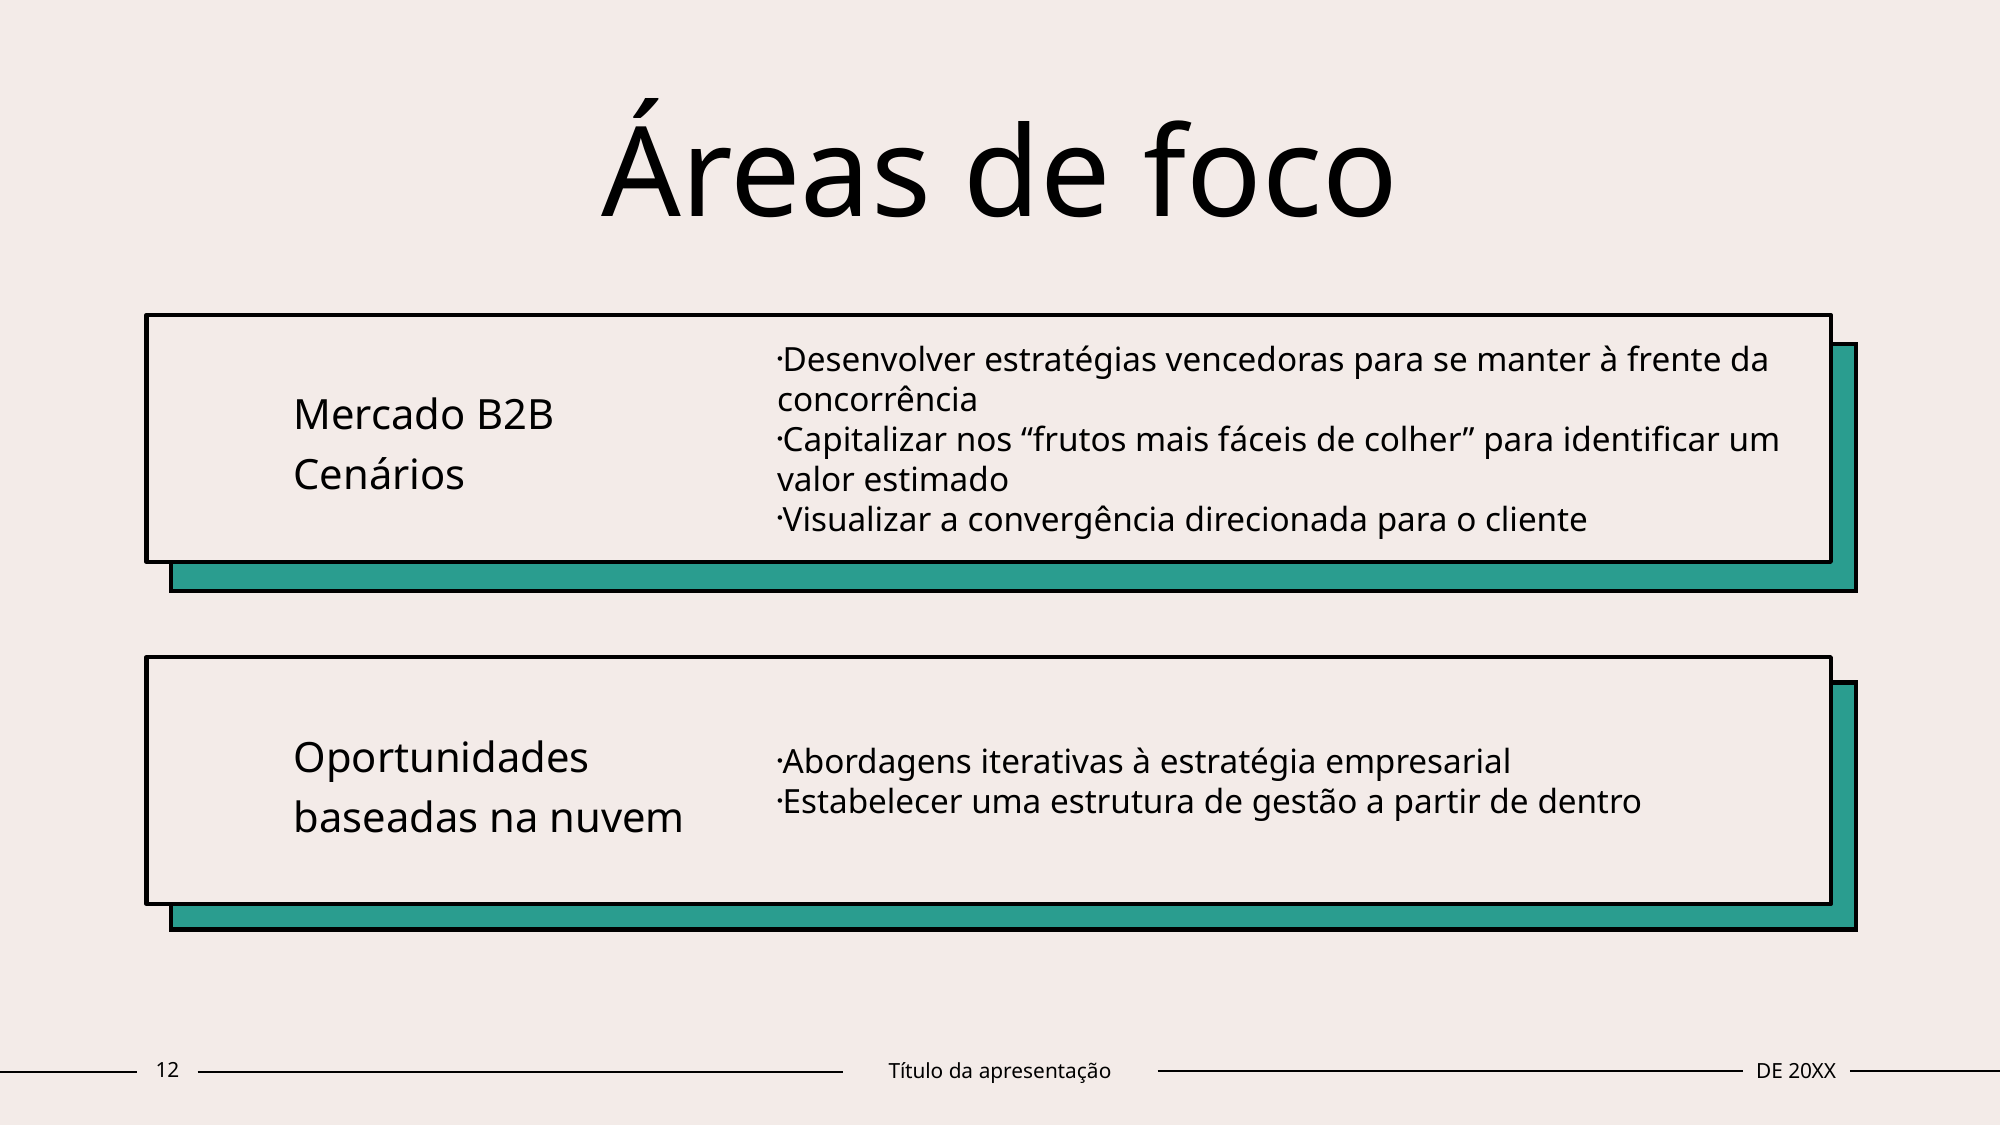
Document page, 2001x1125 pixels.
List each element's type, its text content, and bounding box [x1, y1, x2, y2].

list Mercado B2B Cenários [144, 313, 1833, 564]
list Oportunidades baseadas na nuvem [144, 655, 1833, 906]
list Abordagens iterativas à estratégia empresarial Estabelecer uma estrutura de gestão a partir de dentro [761, 671, 1814, 890]
slide_number DE 20XX [1743, 1050, 1849, 1091]
footer Título da apresentação [879, 1050, 1120, 1091]
slide_number 12 [137, 1050, 198, 1091]
title Áreas de foco [187, 83, 1813, 251]
list Desenvolver estratégias vencedoras para se manter à frente da concorrência Capitalizar nos “frutos mais fáceis de colher” para identificar um valor estimado Visualizar a convergência direcionada para o cliente [761, 329, 1814, 548]
